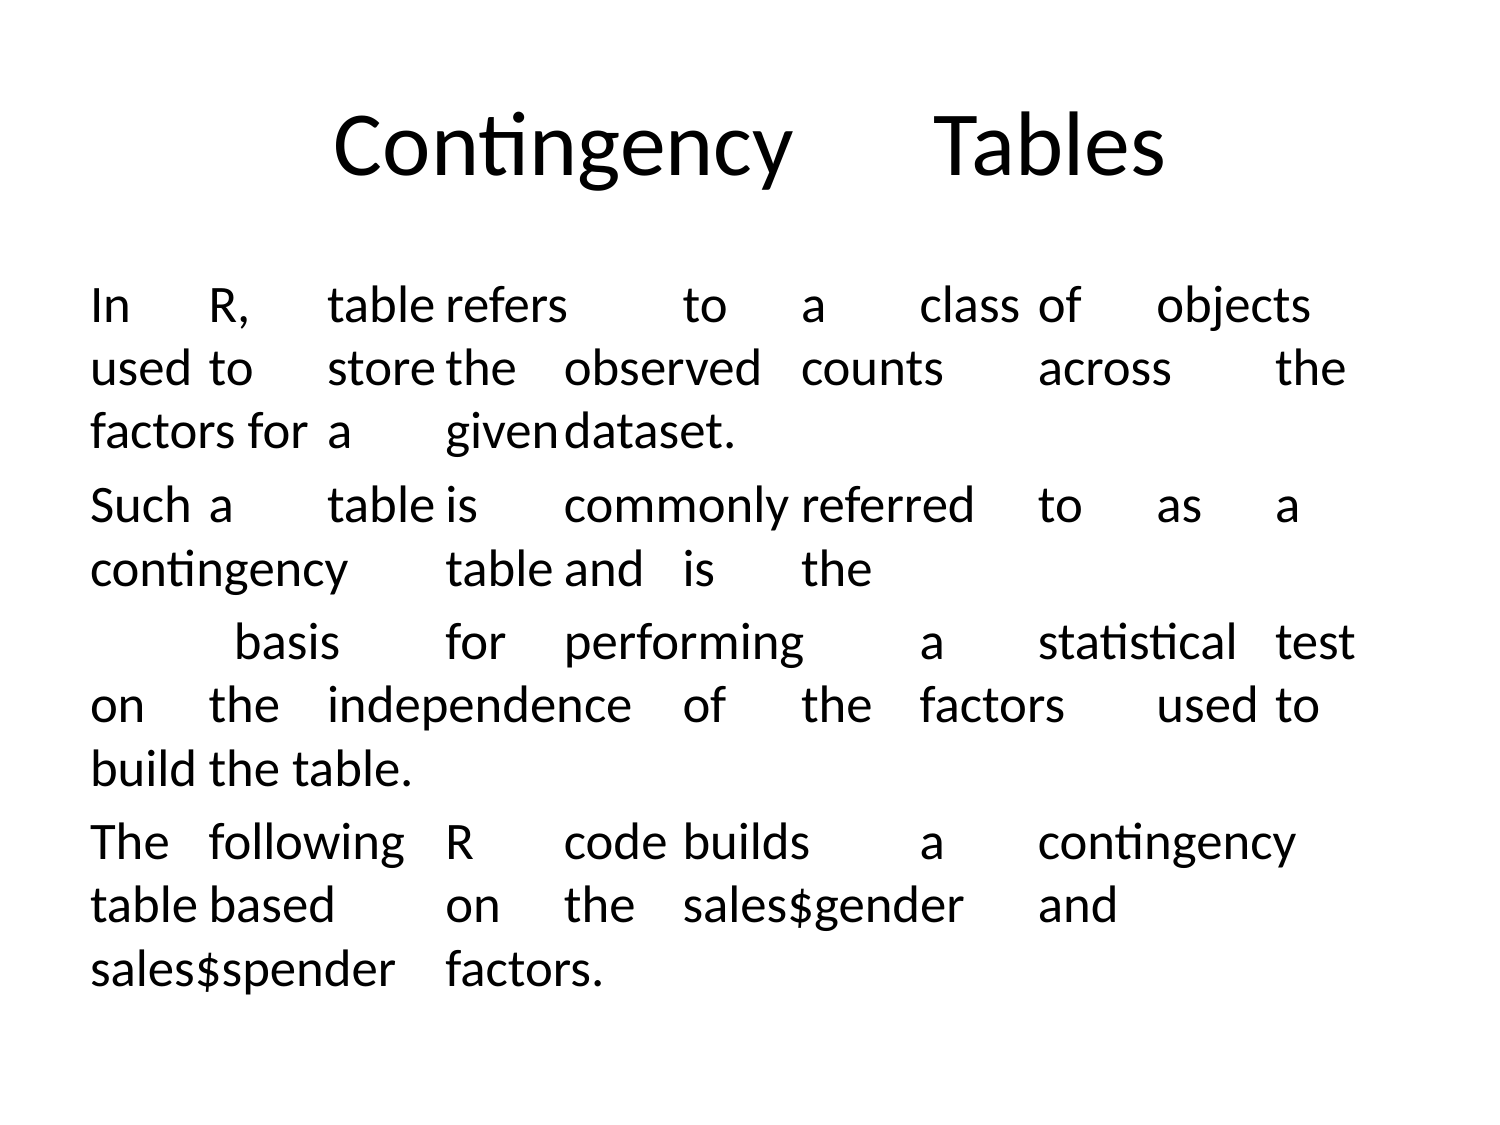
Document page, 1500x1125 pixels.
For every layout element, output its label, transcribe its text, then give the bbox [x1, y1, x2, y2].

list In R, table refers to a class of objects used to store the observed counts across the factors for a given dataset. Such a table is commonly referred to as a contingency table and is the basis for performing a statistical test on the independence of the factors used to build the table. The following R code builds a contingency table based on the sales$gender and sales$spender factors. [75, 262, 1425, 1005]
title Contingency Tables [75, 45, 1425, 233]
